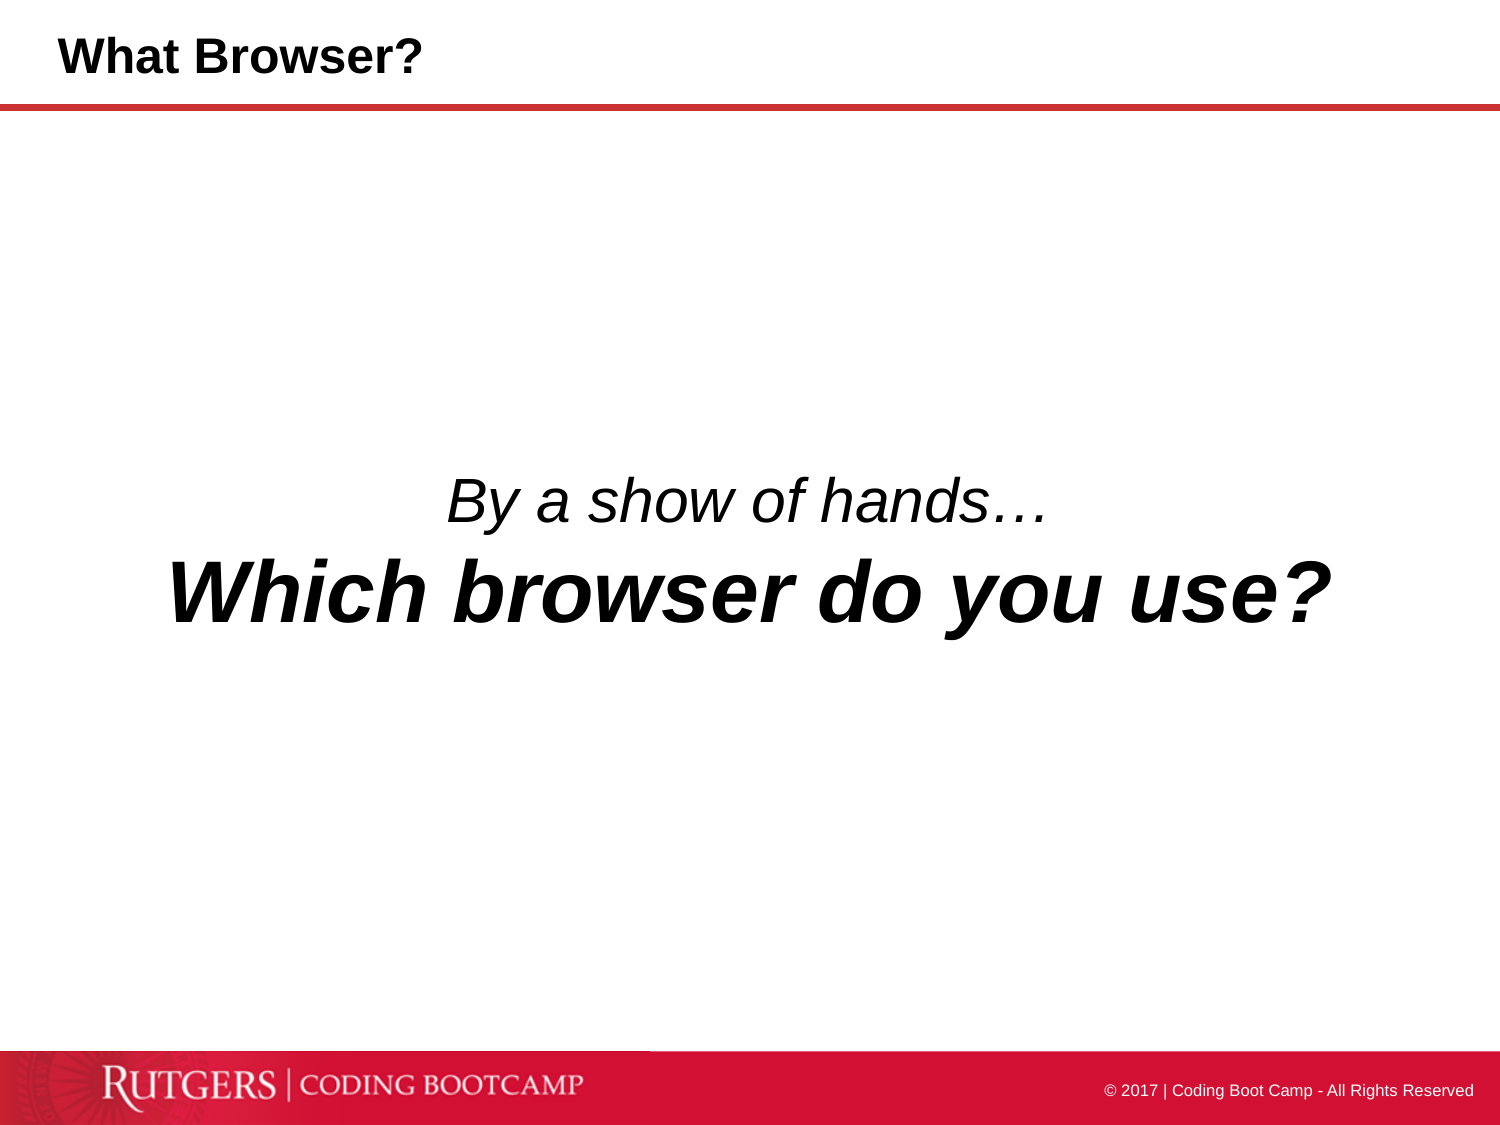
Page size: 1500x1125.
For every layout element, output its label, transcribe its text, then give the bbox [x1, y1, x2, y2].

text_box By a show of hands… Which browser do you use? [75, 452, 1425, 648]
picture [0, 1051, 650, 1125]
text_box What Browser? [50, 16, 948, 91]
